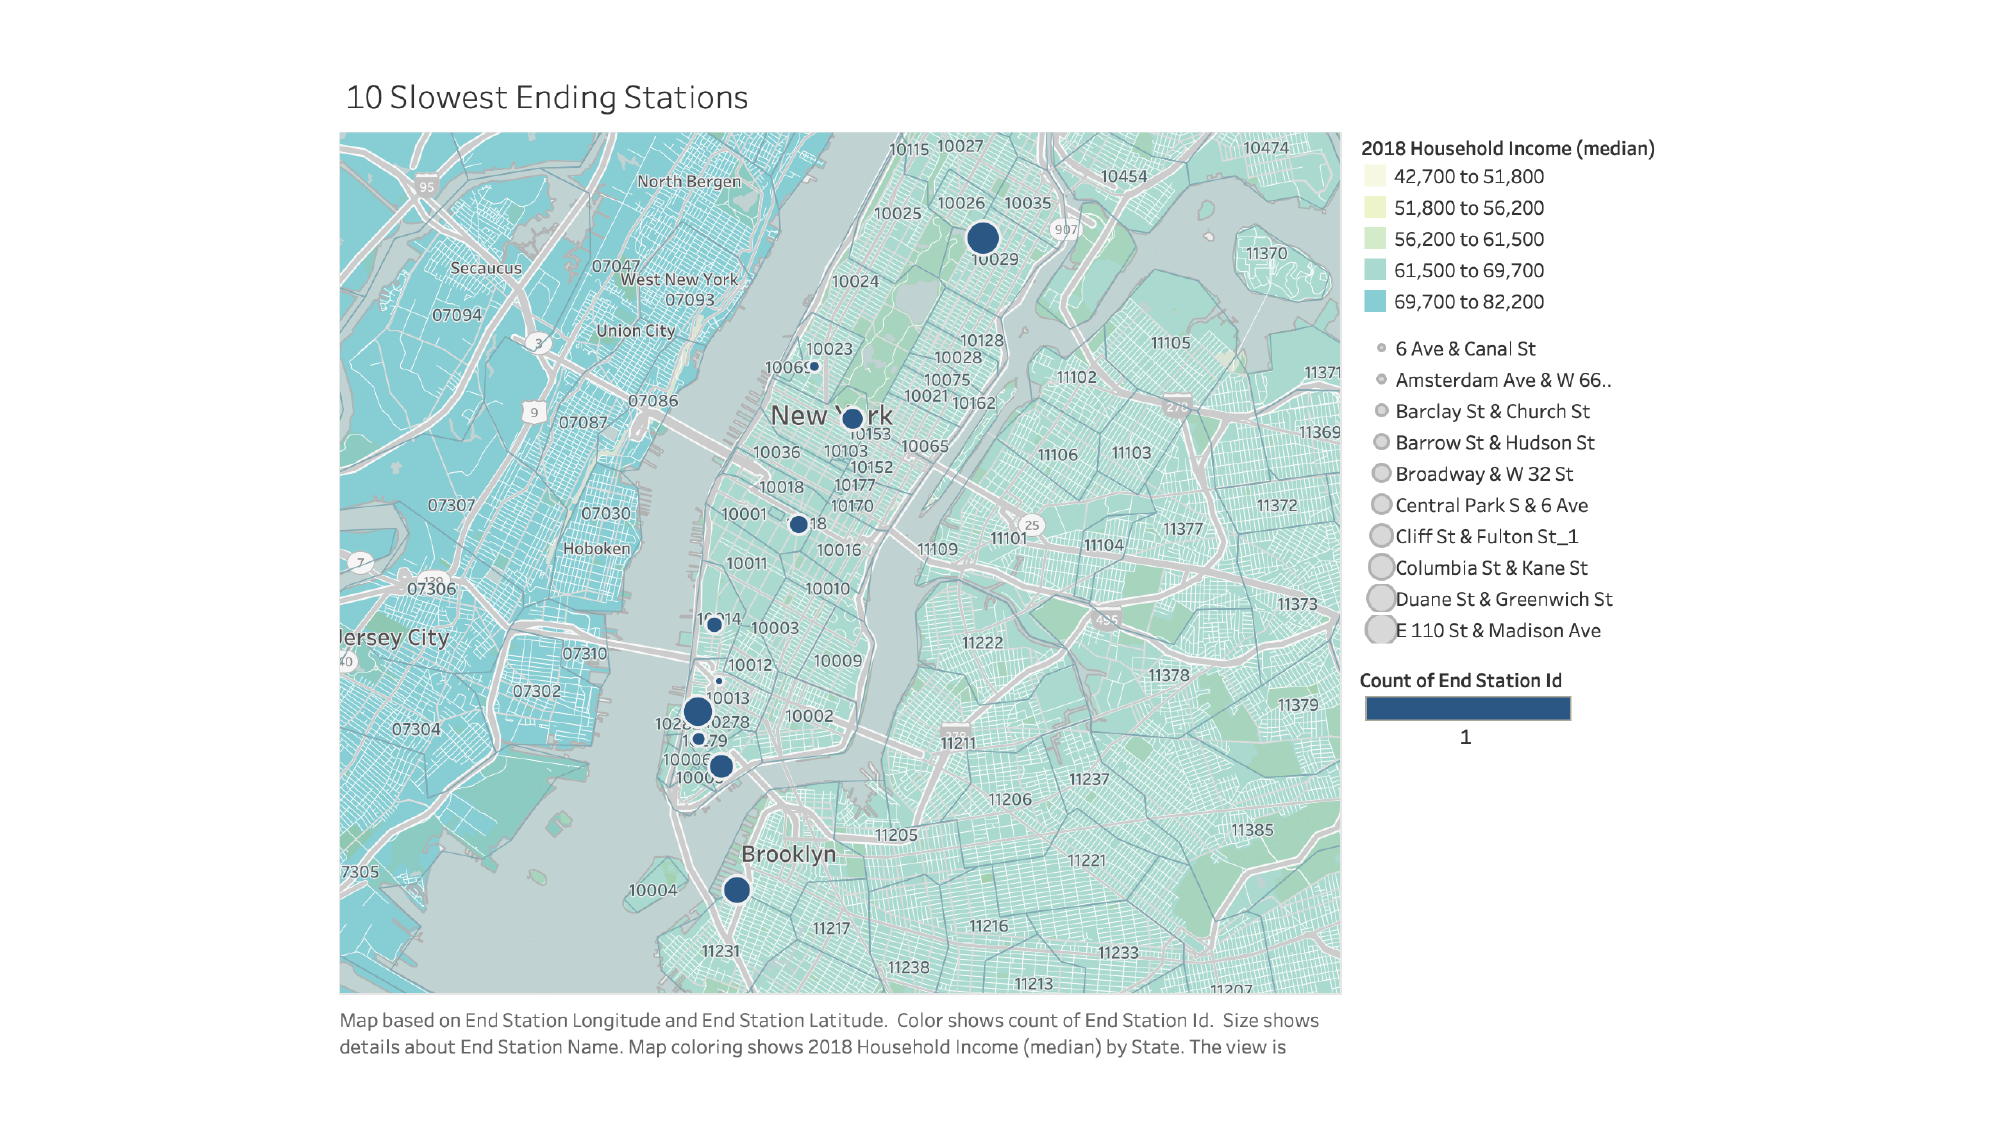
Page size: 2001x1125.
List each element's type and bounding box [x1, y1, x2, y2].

picture [338, 64, 1661, 1061]
